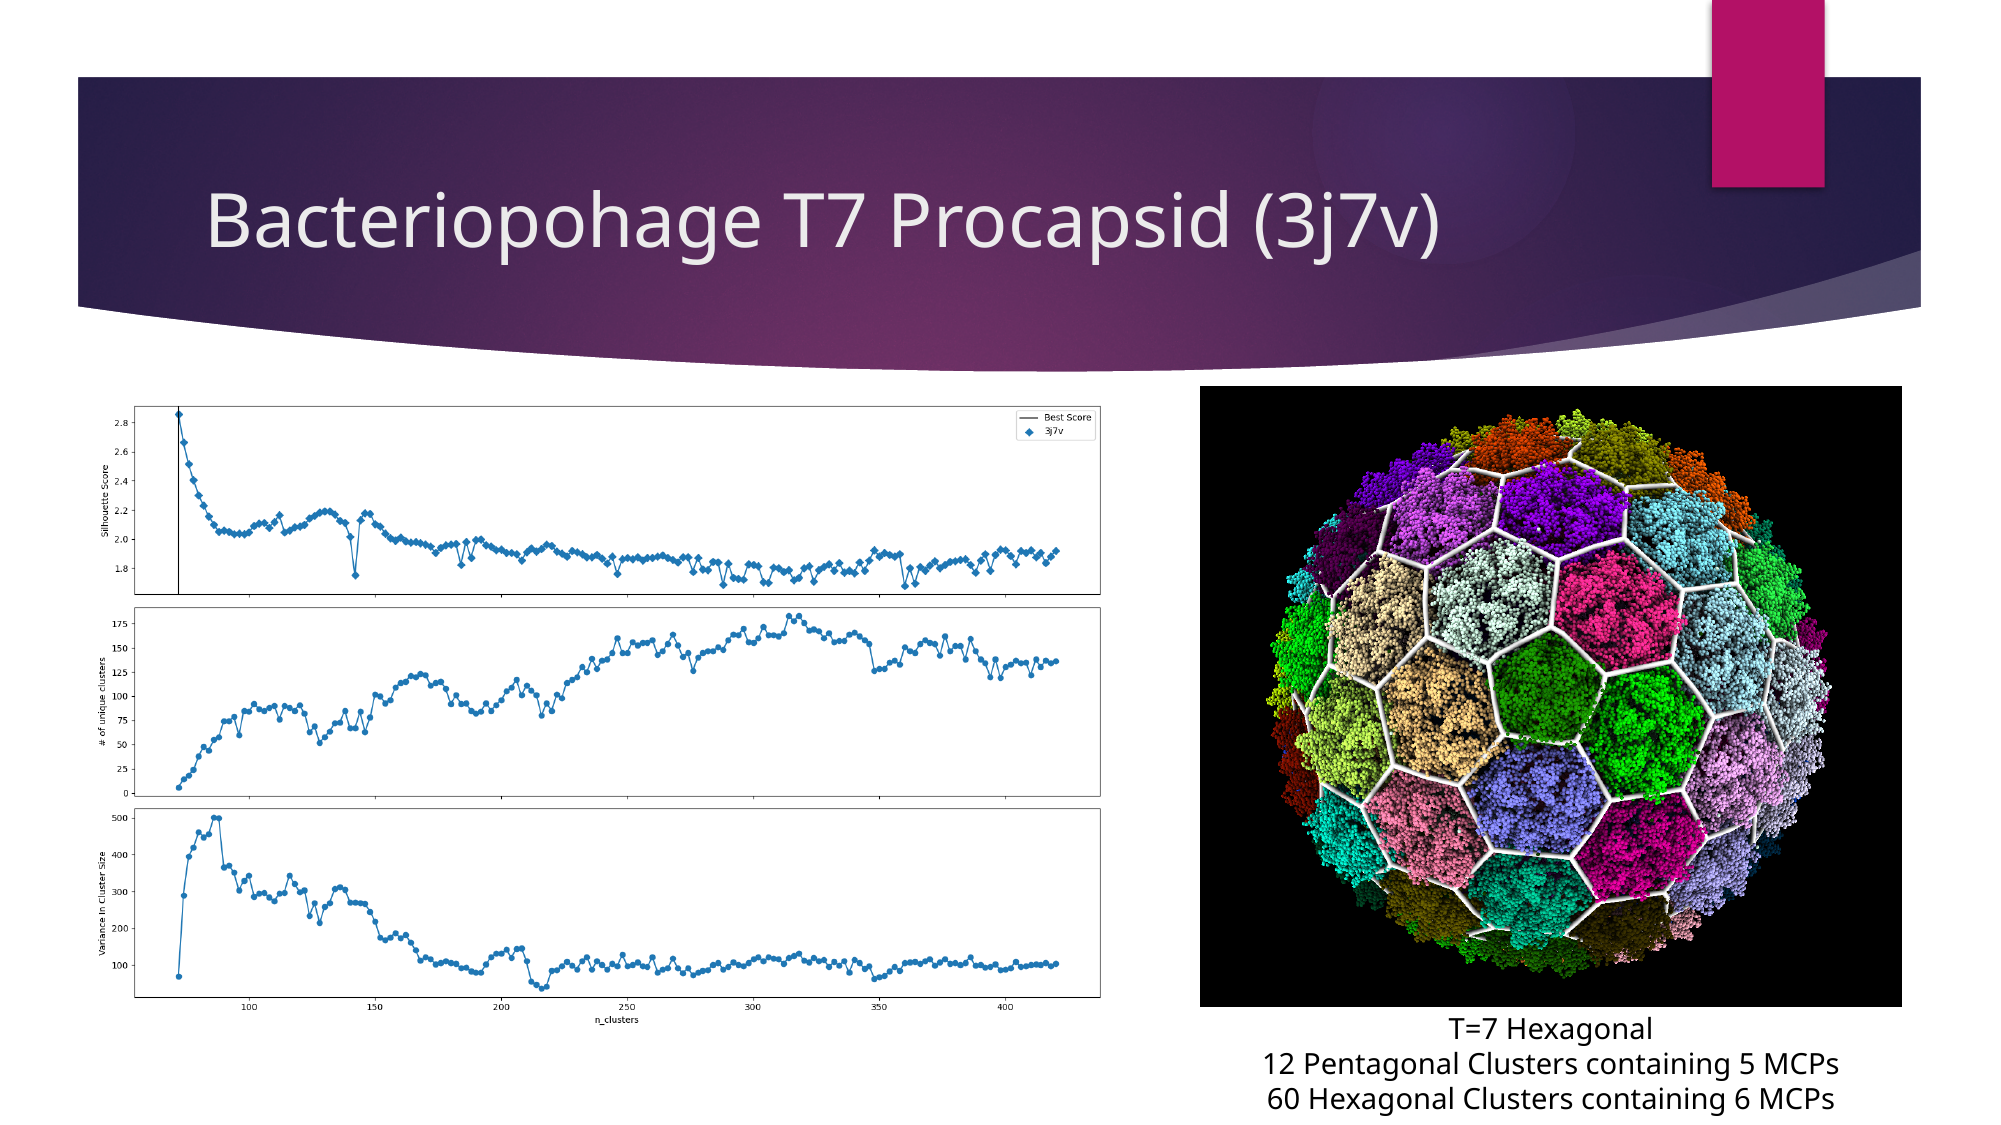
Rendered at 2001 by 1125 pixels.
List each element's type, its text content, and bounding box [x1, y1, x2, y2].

picture [1200, 386, 1902, 1008]
title Bacteriopohage T7 Procapsid (3j7v) [189, 159, 1627, 276]
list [89, 396, 1110, 1034]
text_box T=7 Hexagonal 12 Pentagonal Clusters containing 5 MCPs 60 Hexagonal Clusters containing 6 MCPs [1247, 1017, 1856, 1123]
